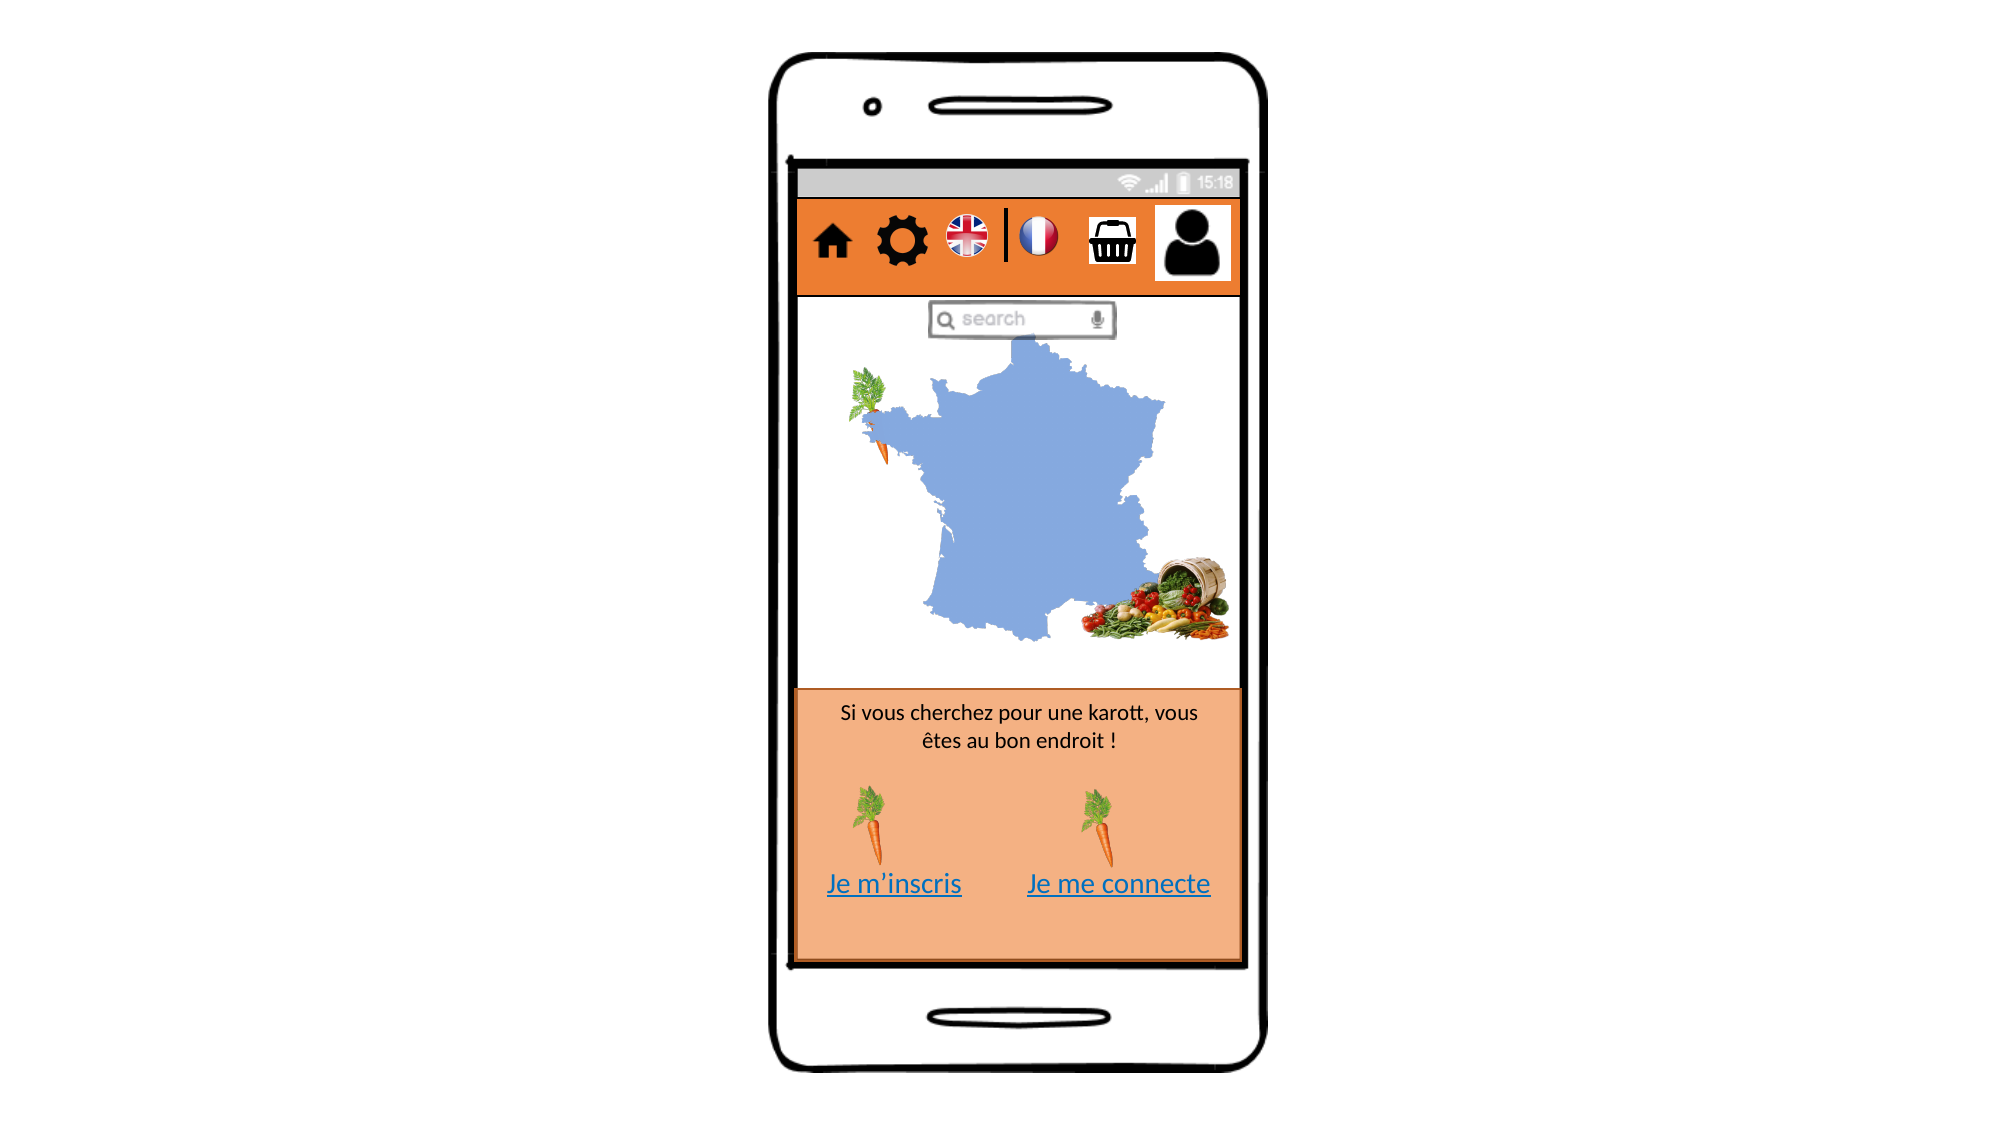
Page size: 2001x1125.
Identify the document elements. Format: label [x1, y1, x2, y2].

picture [767, 52, 1268, 1073]
